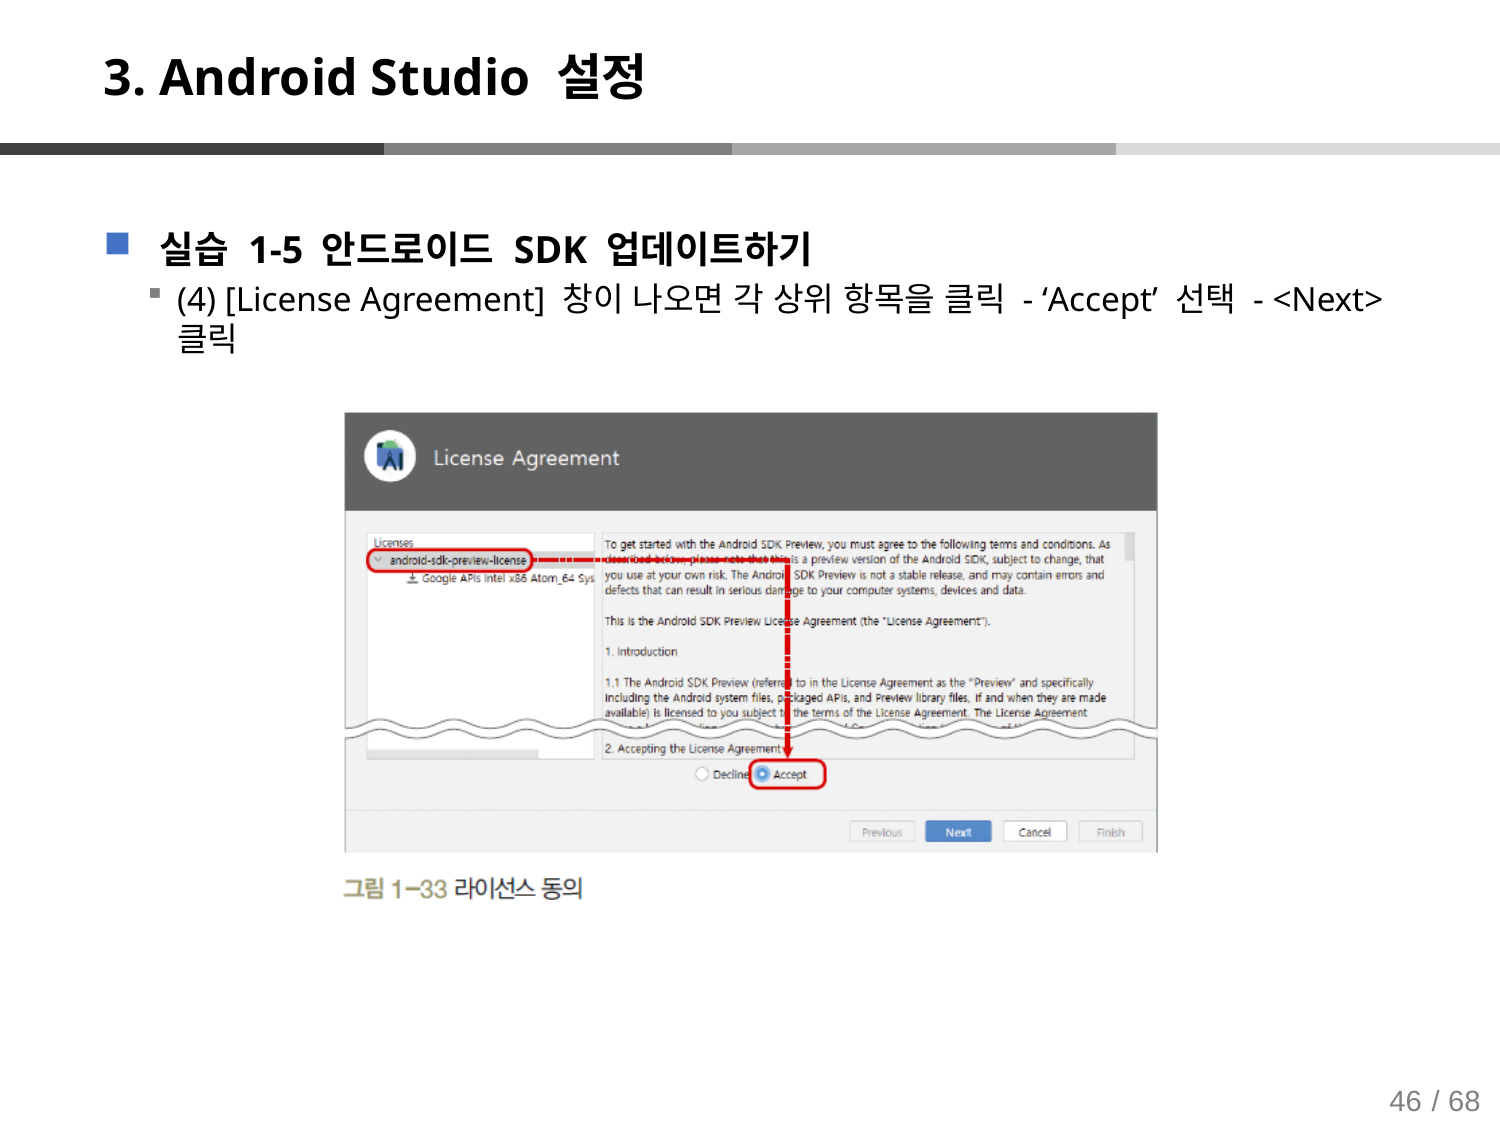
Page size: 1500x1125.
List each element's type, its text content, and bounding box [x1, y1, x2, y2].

list 실습 1-5 안드로이드 SDK 업데이트하기 (4) [License Agreement] 창이 나오면 각 상위 항목을 클릭 - ‘Accept’ 선택 - <Next> 클릭 [88, 196, 1436, 1083]
title 3. Android Studio 설정 [88, 30, 1211, 121]
picture [338, 405, 1162, 904]
